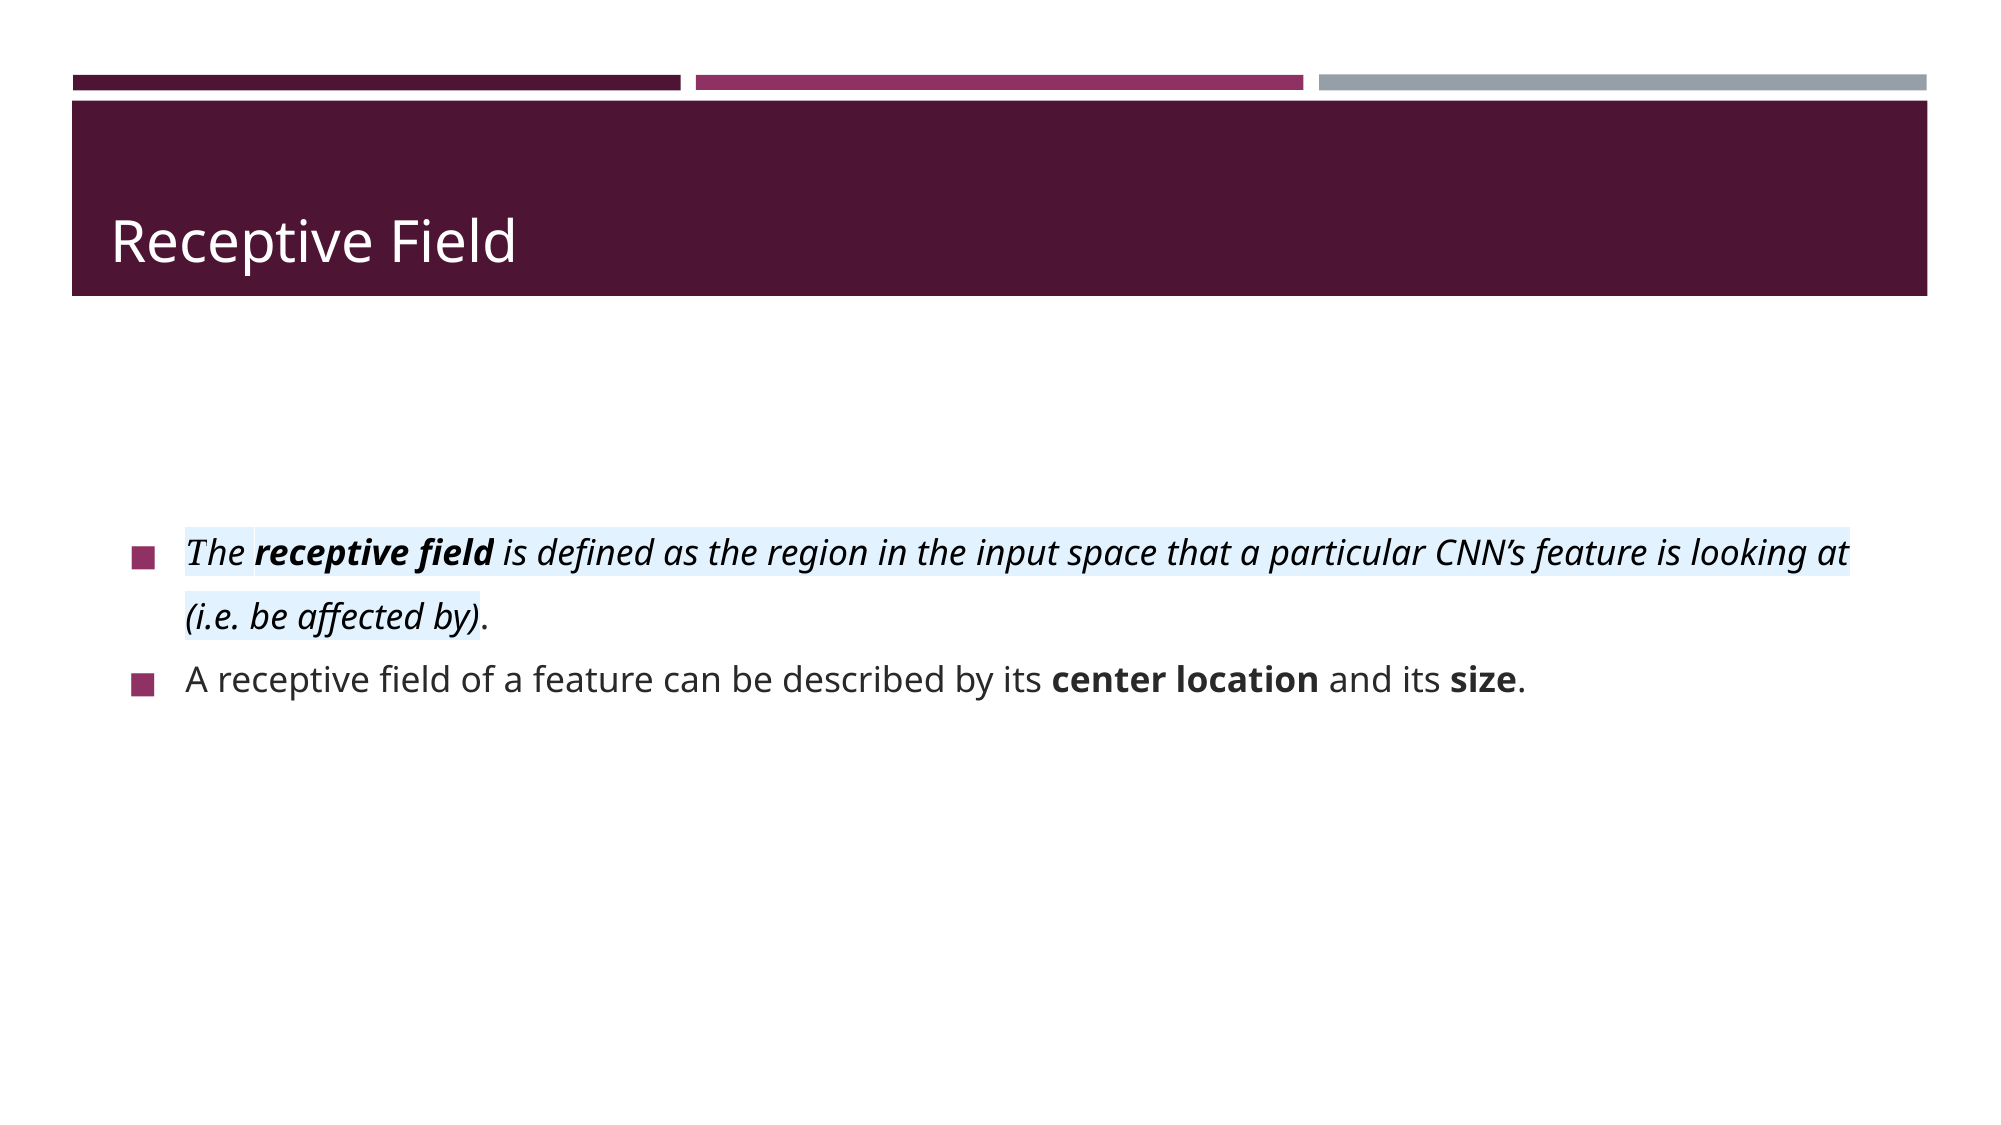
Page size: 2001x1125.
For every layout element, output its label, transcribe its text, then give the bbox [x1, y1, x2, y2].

title Receptive Field [95, 115, 1905, 282]
list The receptive field is defined as the region in the input space that a particular CNN’s feature is looking at (i.e. be affected by). A receptive field of a feature can be described by its center location and its size. [95, 357, 1905, 962]
